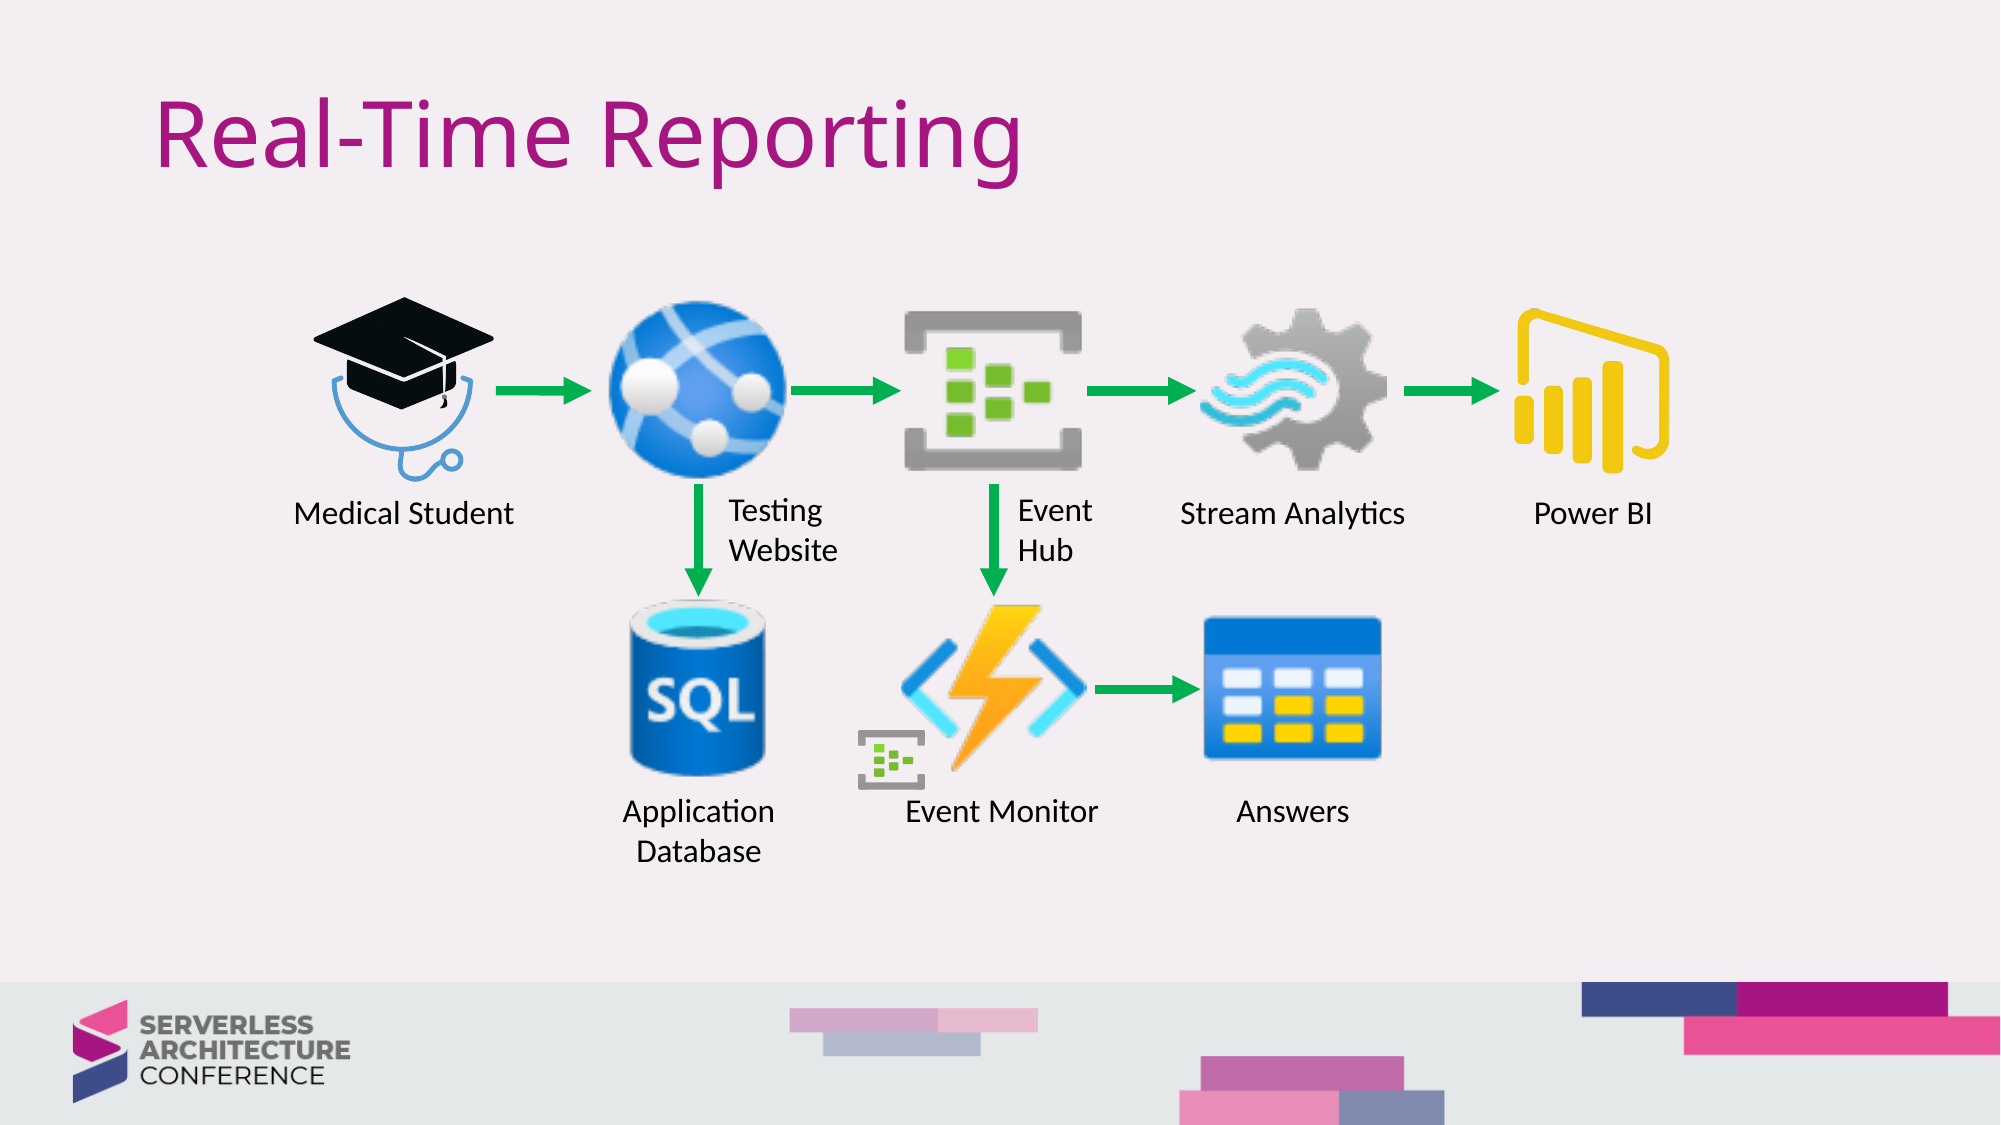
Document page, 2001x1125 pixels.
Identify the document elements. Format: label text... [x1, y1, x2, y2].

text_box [605, 298, 791, 577]
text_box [605, 577, 792, 878]
picture [0, 0, 2001, 1125]
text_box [277, 297, 532, 540]
title Real-Time Reporting [137, 29, 1863, 247]
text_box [1116, 596, 1387, 838]
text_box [856, 483, 1116, 838]
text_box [791, 298, 1688, 577]
